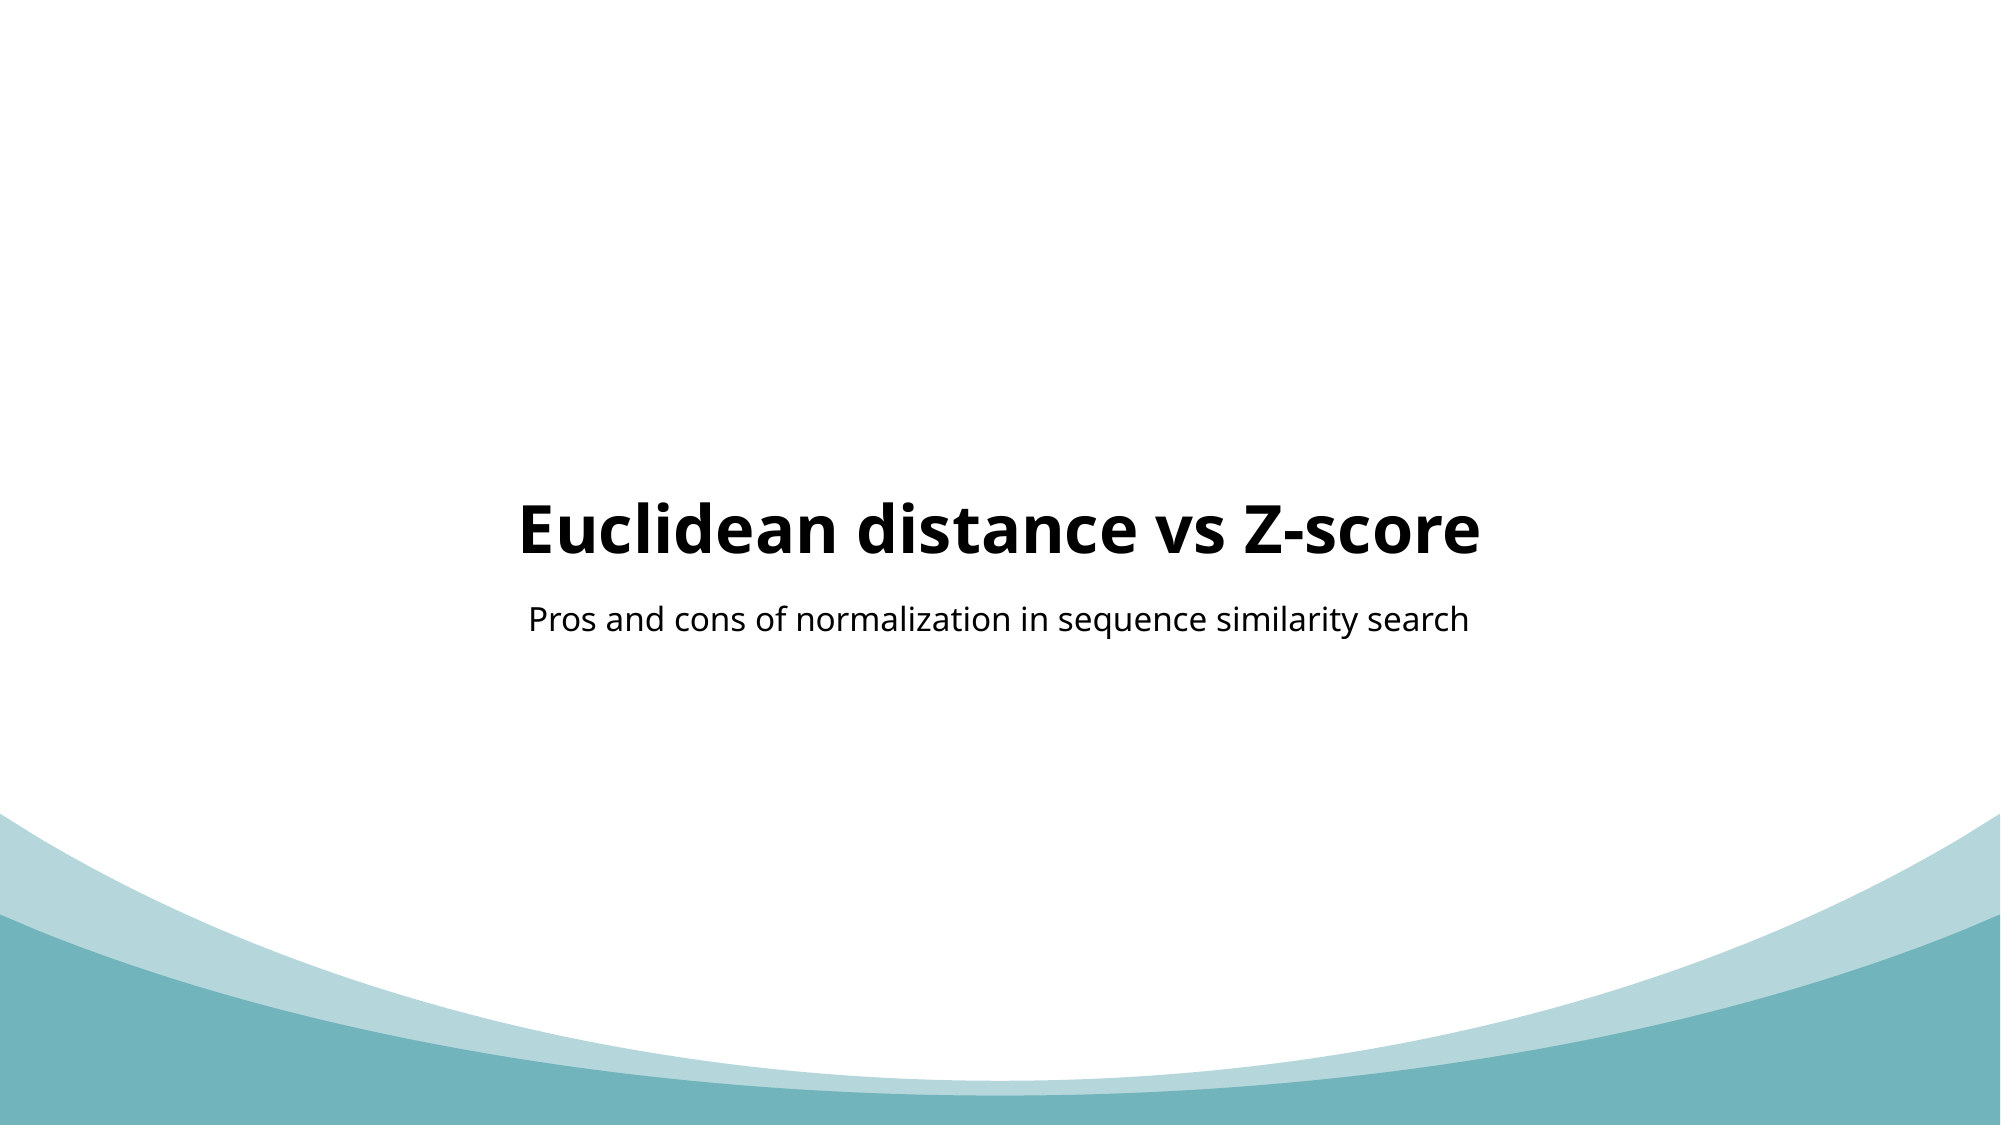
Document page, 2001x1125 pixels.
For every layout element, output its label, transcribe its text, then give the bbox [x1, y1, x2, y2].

title Euclidean distance vs Z-score [249, 391, 1750, 576]
subtitle Pros and cons of normalization in sequence similarity search [249, 590, 1750, 663]
